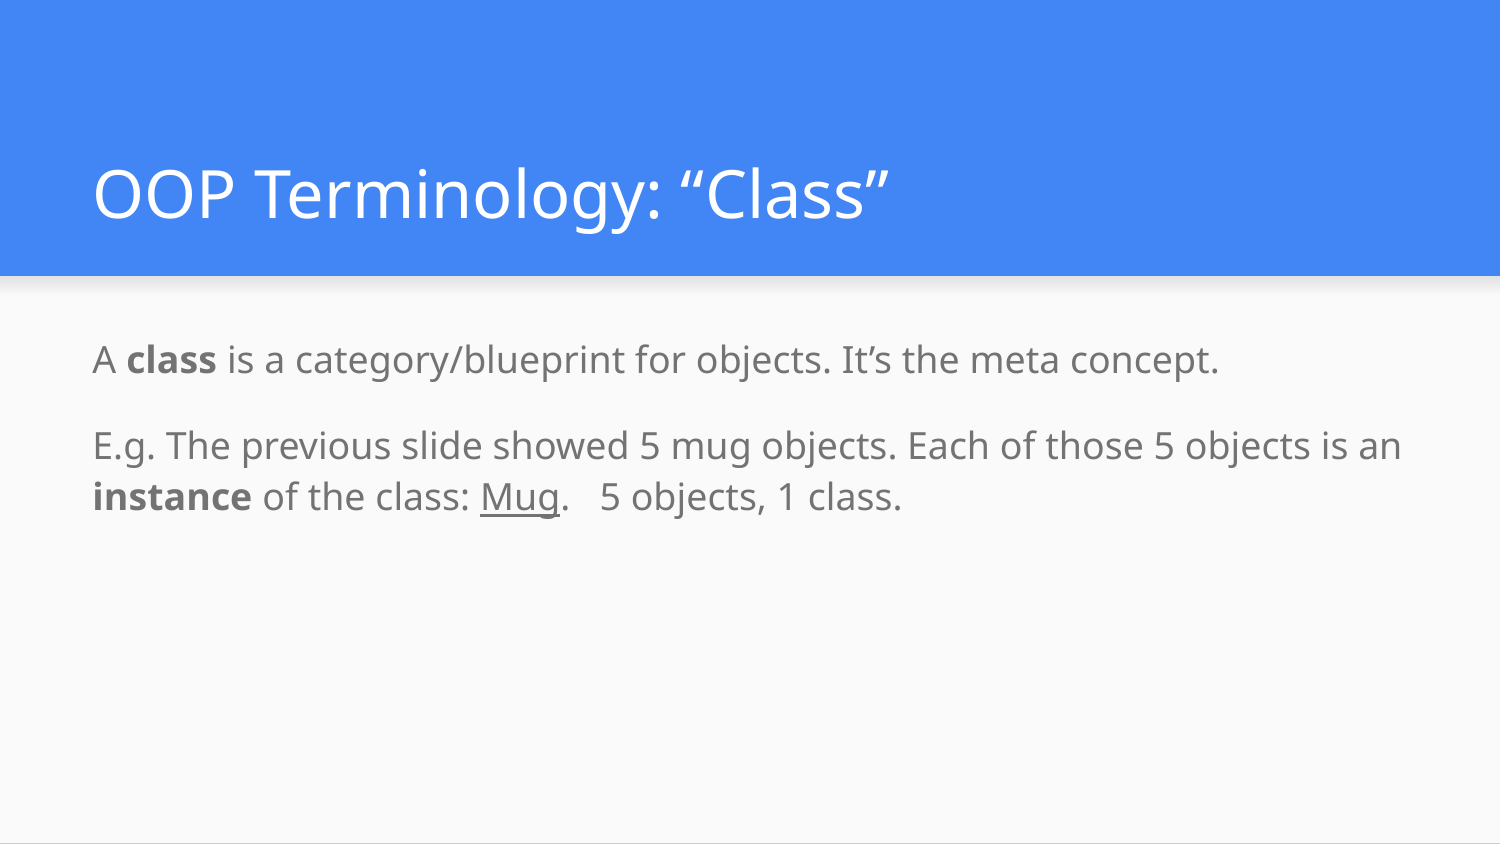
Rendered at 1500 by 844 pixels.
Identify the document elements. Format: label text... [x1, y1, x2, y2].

list A class is a category/blueprint for objects. It’s the meta concept. E.g. The previous slide showed 5 mug objects. Each of those 5 objects is an instance of the class: Mug. 5 objects, 1 class. [77, 314, 1427, 657]
title OOP Terminology: “Class” [77, 121, 1427, 248]
